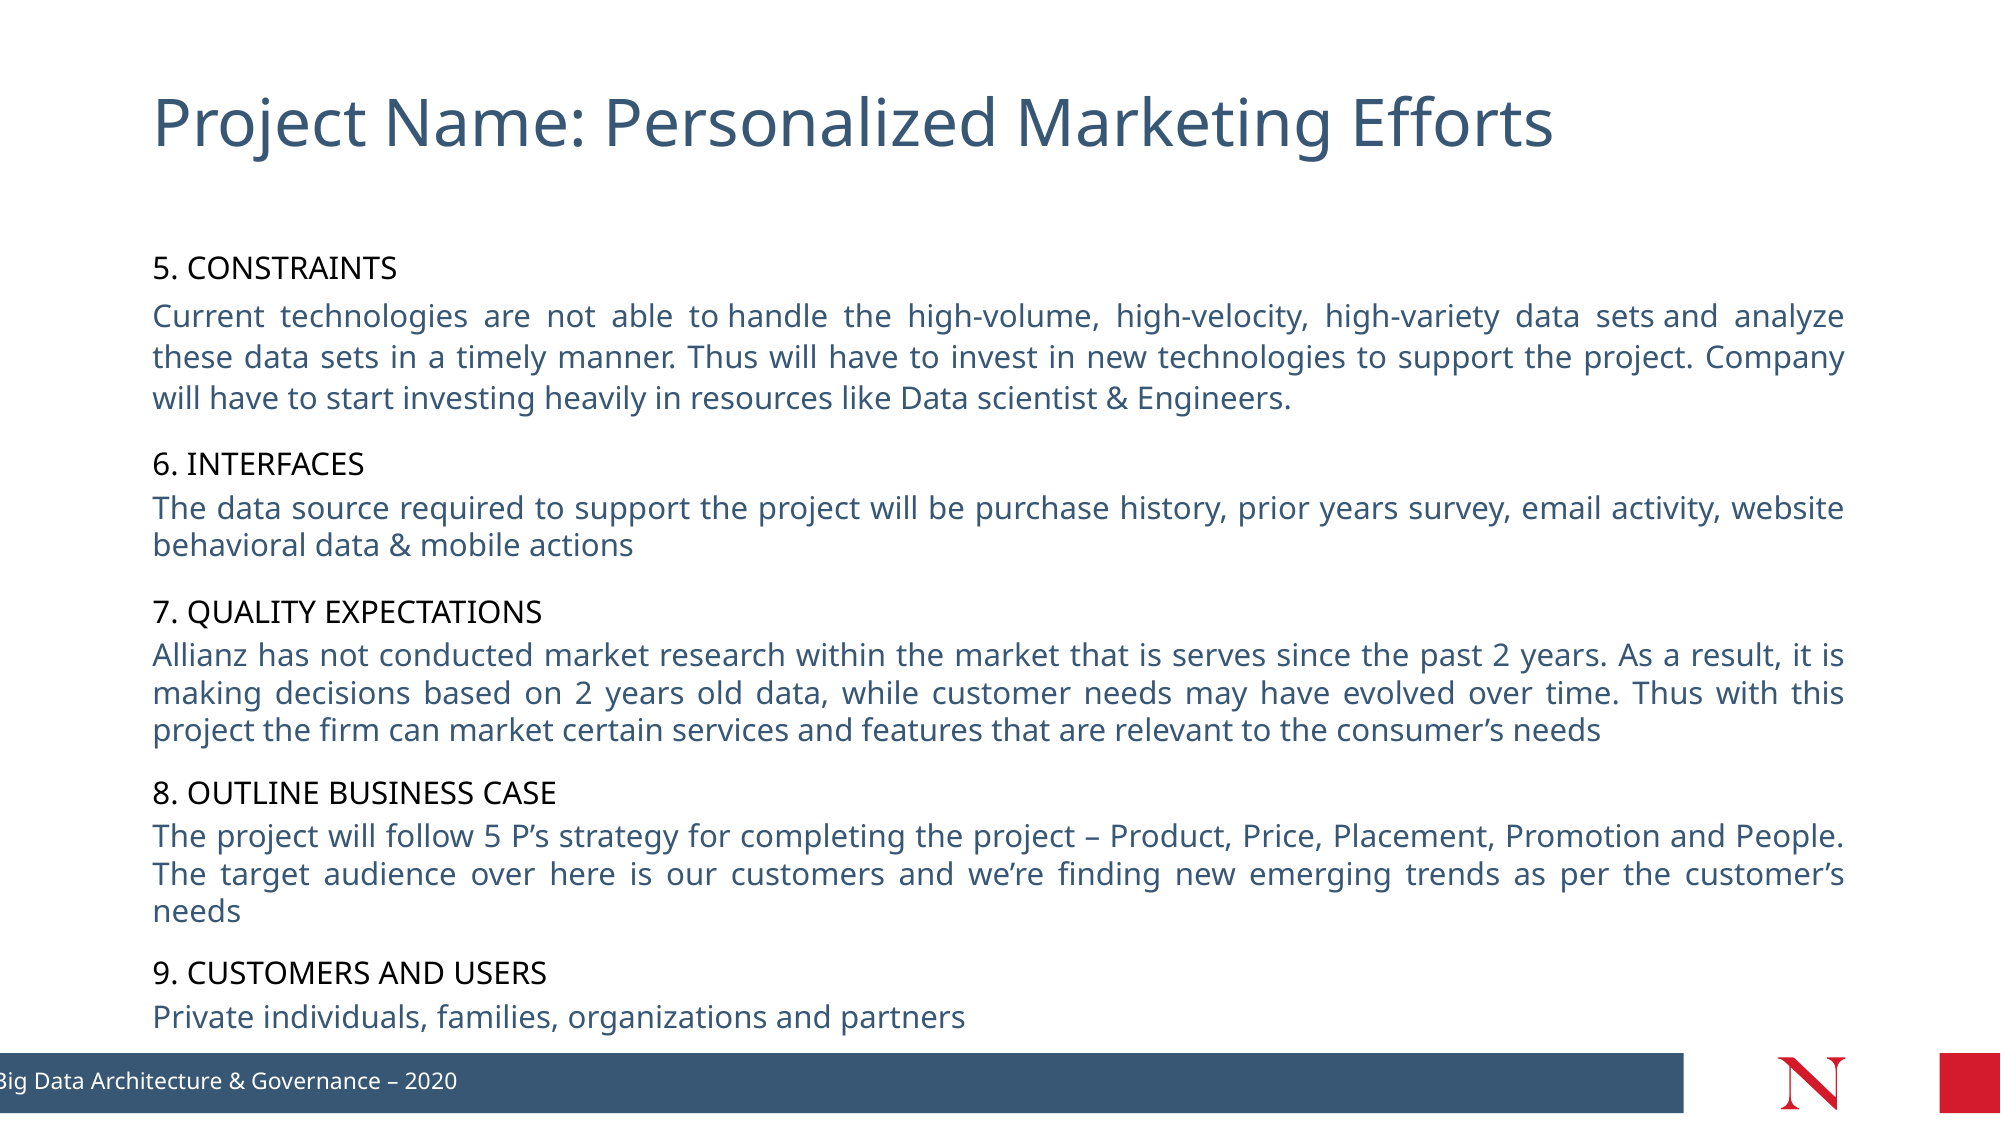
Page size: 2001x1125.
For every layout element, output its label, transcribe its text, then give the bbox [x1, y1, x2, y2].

list 5. CONSTRAINTS Current technologies are not able to handle the high-volume, high-velocity, high-variety data sets and analyze these data sets in a timely manner. Thus will have to invest in new technologies to support the project. Company will have to start investing heavily in resources like Data scientist & Engineers. 6. INTERFACES The data source required to support the project will be purchase history, prior years survey, email activity, website behavioral data & mobile actions 7. QUALITY EXPECTATIONS Allianz has not conducted market research within the market that is serves since the past 2 years. As a result, it is making decisions based on 2 years old data, while customer needs may have evolved over time. Thus with this project the firm can market certain services and features that are relevant to the consumer’s needs 8. OUTLINE BUSINESS CASE The project will follow 5 P’s strategy for completing the project – Product, Price, Placement, Promotion and People. The target audience over here is our customers and we’re finding new emerging trends as per the customer’s needs 9. CUSTOMERS AND USERS Private individuals, families, organizations and partners [137, 233, 1863, 1066]
title Project Name: Personalized Marketing Efforts [137, 59, 1863, 190]
picture [1766, 1066, 1857, 1125]
